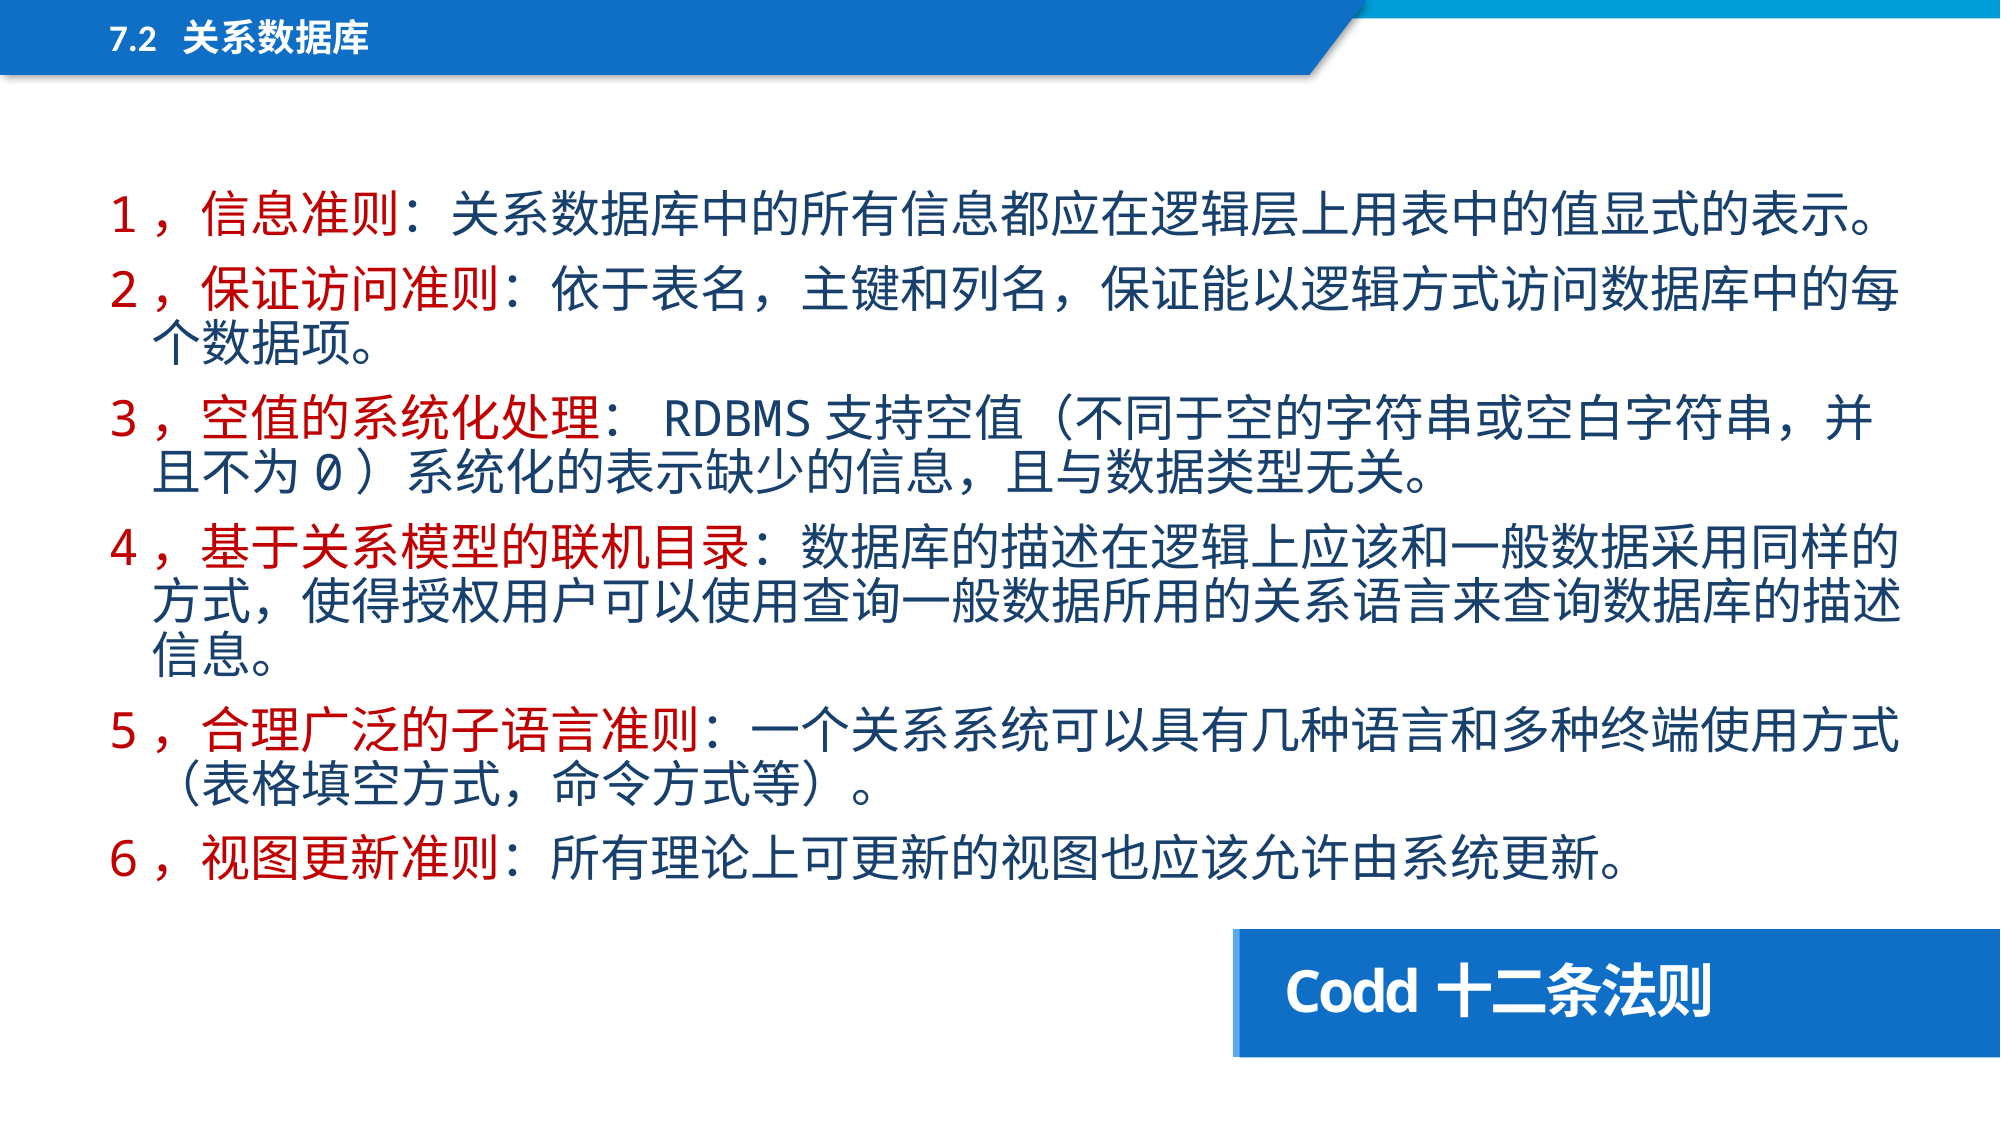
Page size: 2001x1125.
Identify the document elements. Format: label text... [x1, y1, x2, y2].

list Codd十二条法则 [1239, 929, 2000, 1058]
text_box 1，信息准则：关系数据库中的所有信息都应在逻辑层上用表中的值显式的表示。 2，保证访问准则：依于表名，主键和列名，保证能以逻辑方式访问数据库中的每个数据项。 3，空值的系统化处理：RDBMS支持空值（不同于空的字符串或空白字符串，并且不为0）系统化的表示缺少的信息，且与数据类型无关。 4，基于关系模型的联机目录：数据库的描述在逻辑上应该和一般数据采用同样的方式，使得授权用户可以使用查询一般数据所用的关系语言来查询数据库的描述信息。 5，合理广泛的子语言准则：一个关系系统可以具有几种语言和多种终端使用方式（表格填空方式，命令方式等）。 6，视图更新准则：所有理论上可更新的视图也应该允许由系统更新。 [93, 182, 1922, 943]
list 7.2 关系数据库 [93, 11, 1138, 68]
